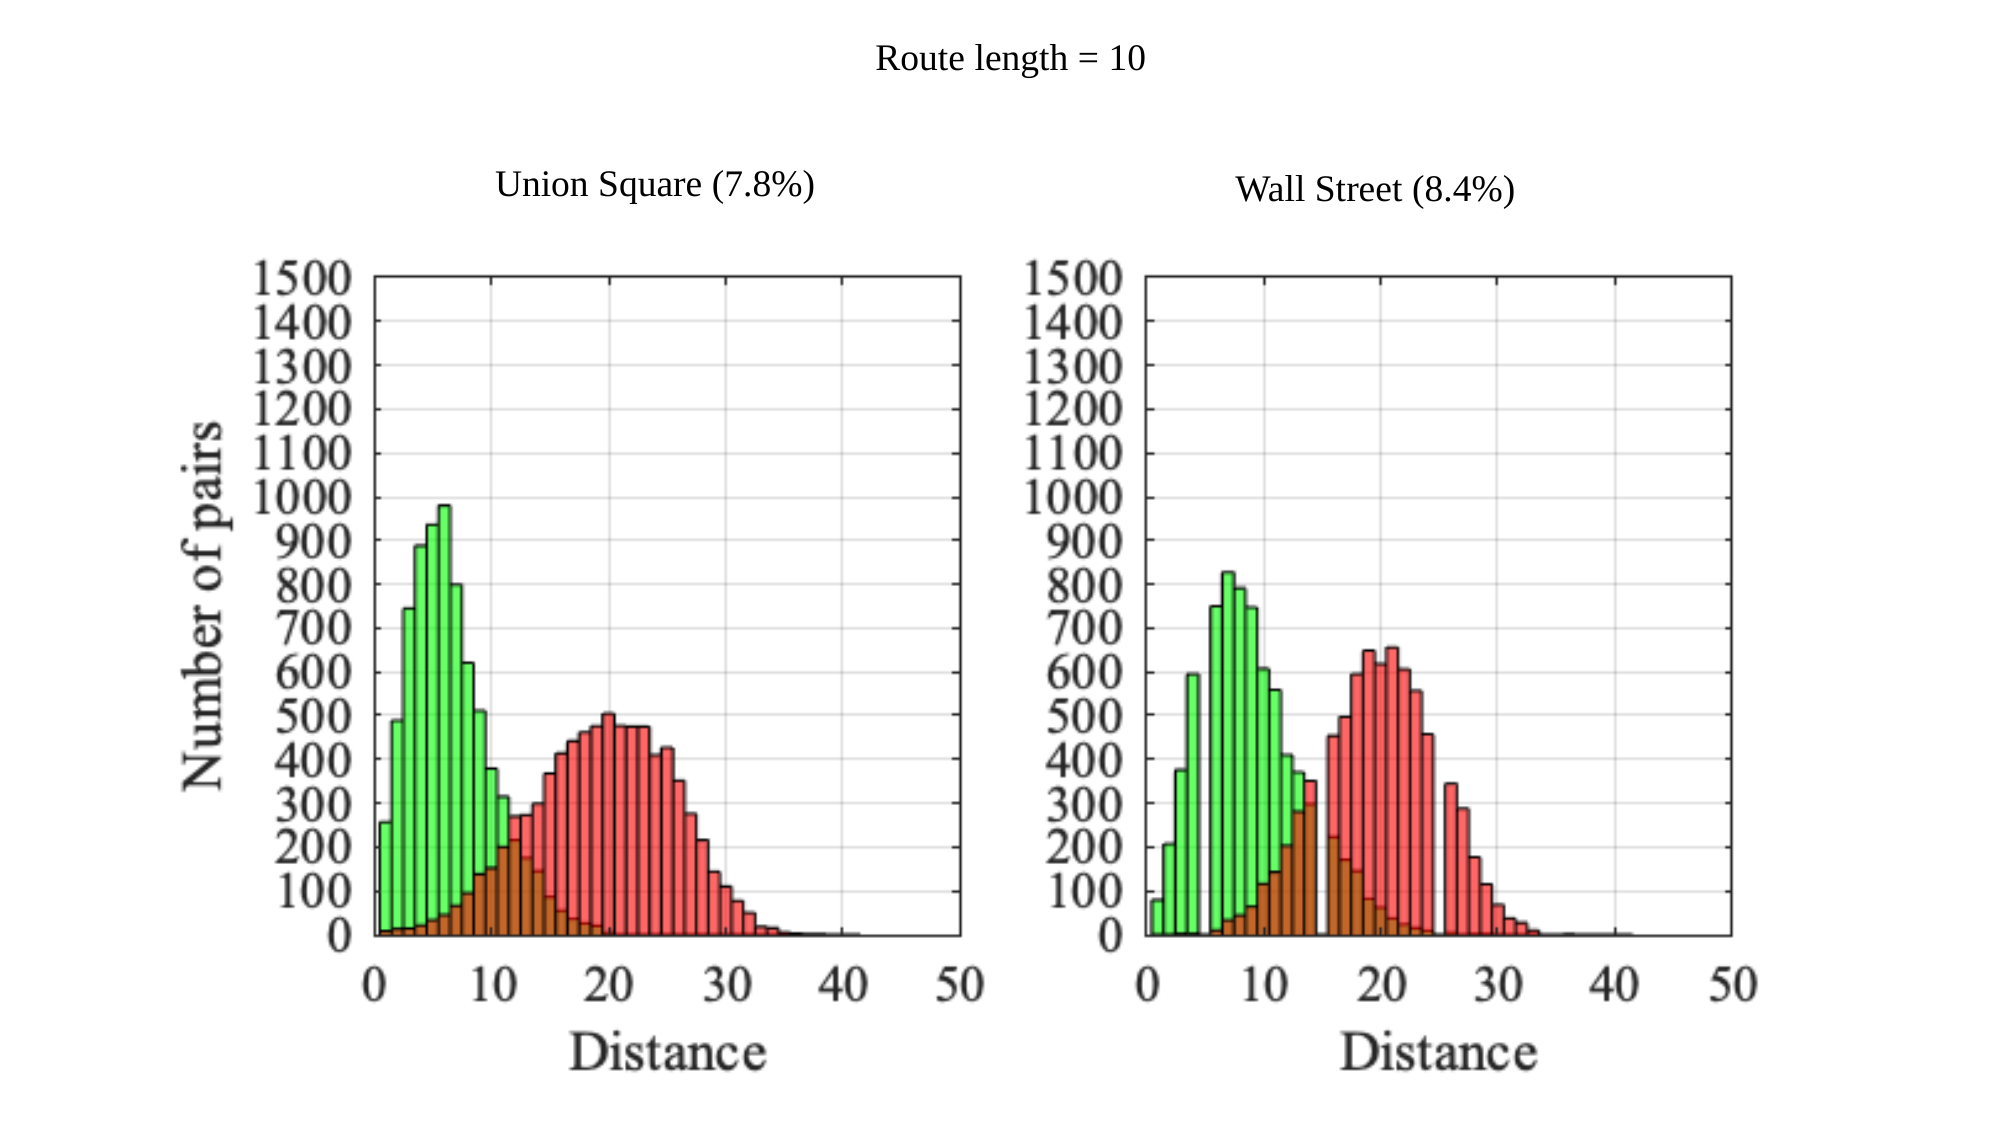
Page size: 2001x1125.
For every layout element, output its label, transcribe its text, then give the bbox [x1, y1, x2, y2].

text_box Union Square (7.8%) [480, 151, 885, 212]
picture [147, 212, 1899, 1083]
text_box Route length = 10 [860, 26, 1168, 86]
text_box Wall Street (8.4%) [1220, 156, 1574, 212]
